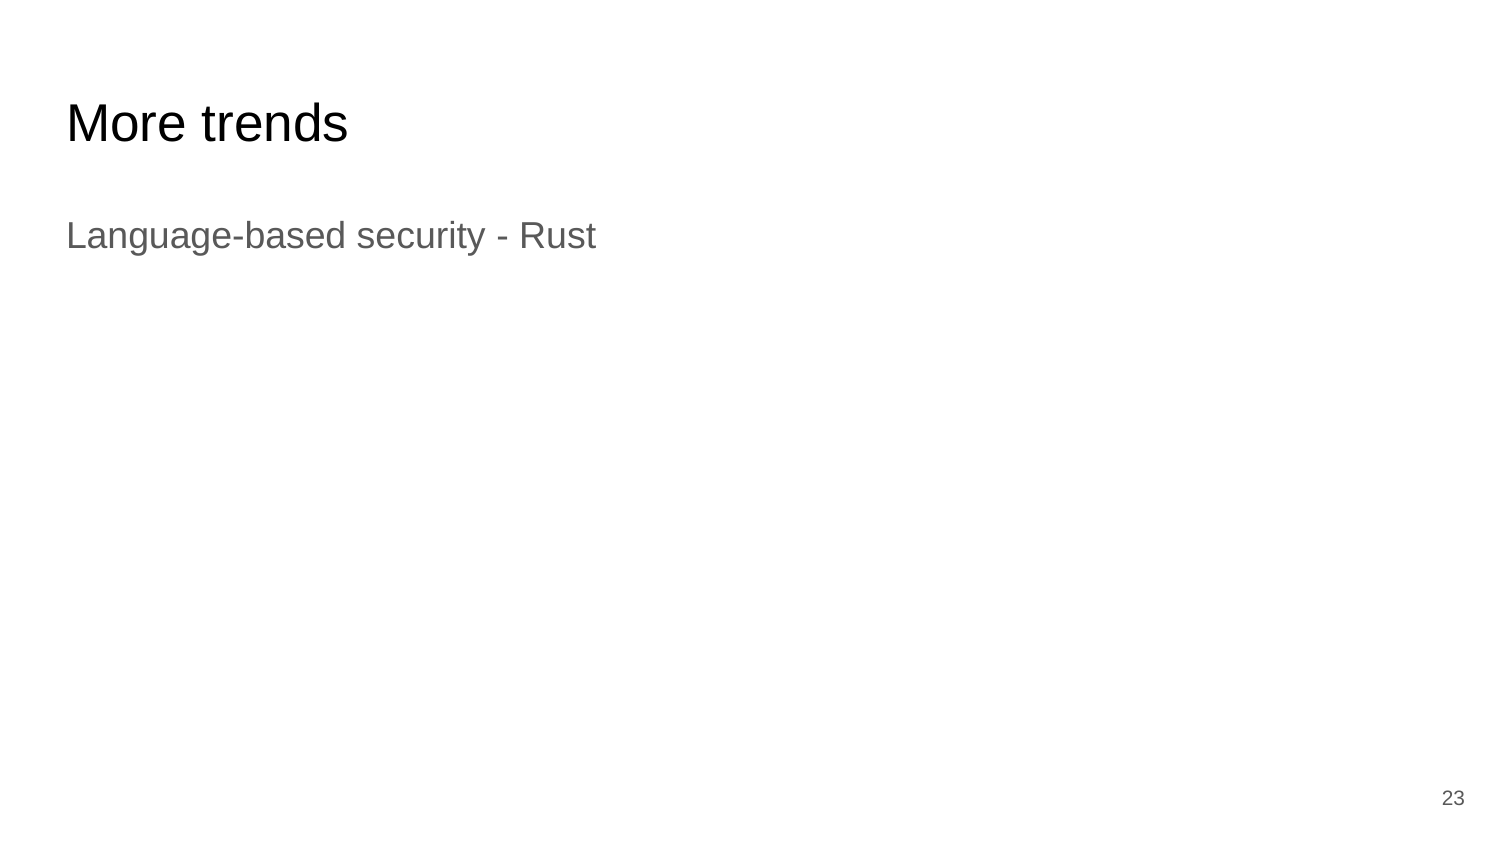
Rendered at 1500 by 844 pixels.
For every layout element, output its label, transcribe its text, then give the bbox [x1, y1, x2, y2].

title More trends [51, 72, 1449, 167]
list Language-based security - Rust [51, 189, 1449, 750]
slide_number ‹#› [1389, 764, 1480, 830]
